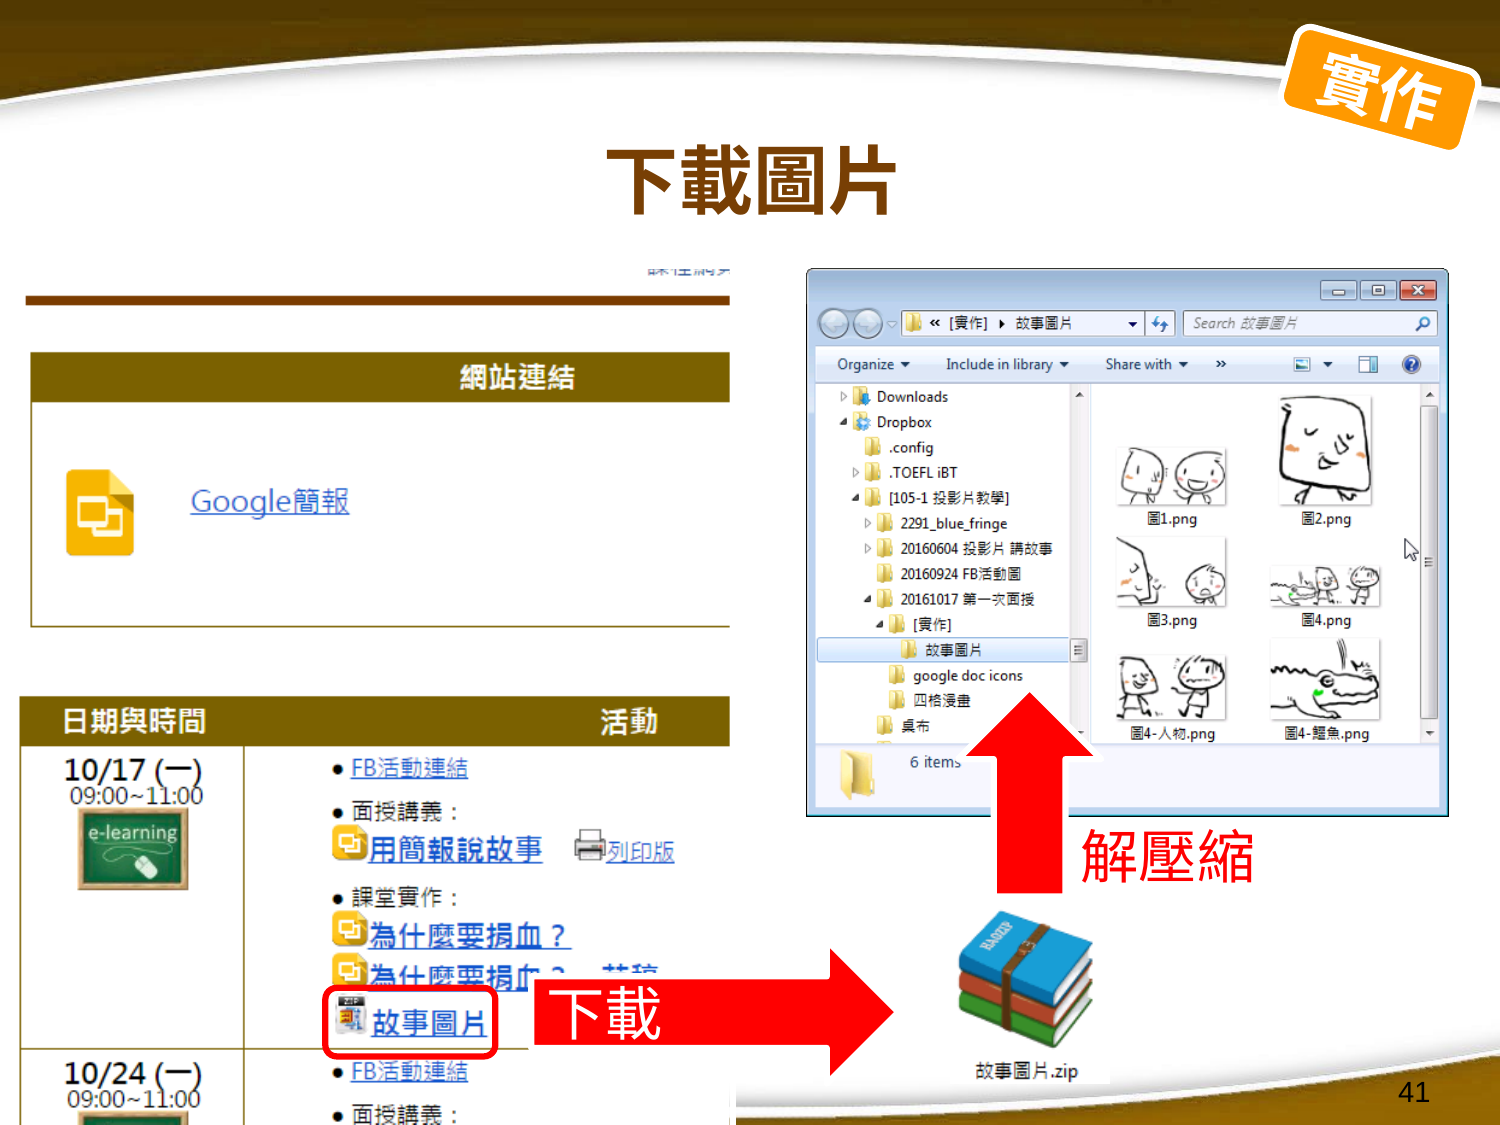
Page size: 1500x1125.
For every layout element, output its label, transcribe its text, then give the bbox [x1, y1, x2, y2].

picture [0, 0, 1500, 1125]
picture [0, 268, 730, 1125]
slide_number ‹#› [1383, 1056, 1500, 1125]
text_box [993, 825, 1065, 894]
text_box 下載 [733, 940, 899, 1084]
text_box 實作 [1280, 26, 1479, 153]
title 下載圖片 [57, 112, 1449, 246]
text_box 解壓縮 [1065, 825, 1391, 894]
